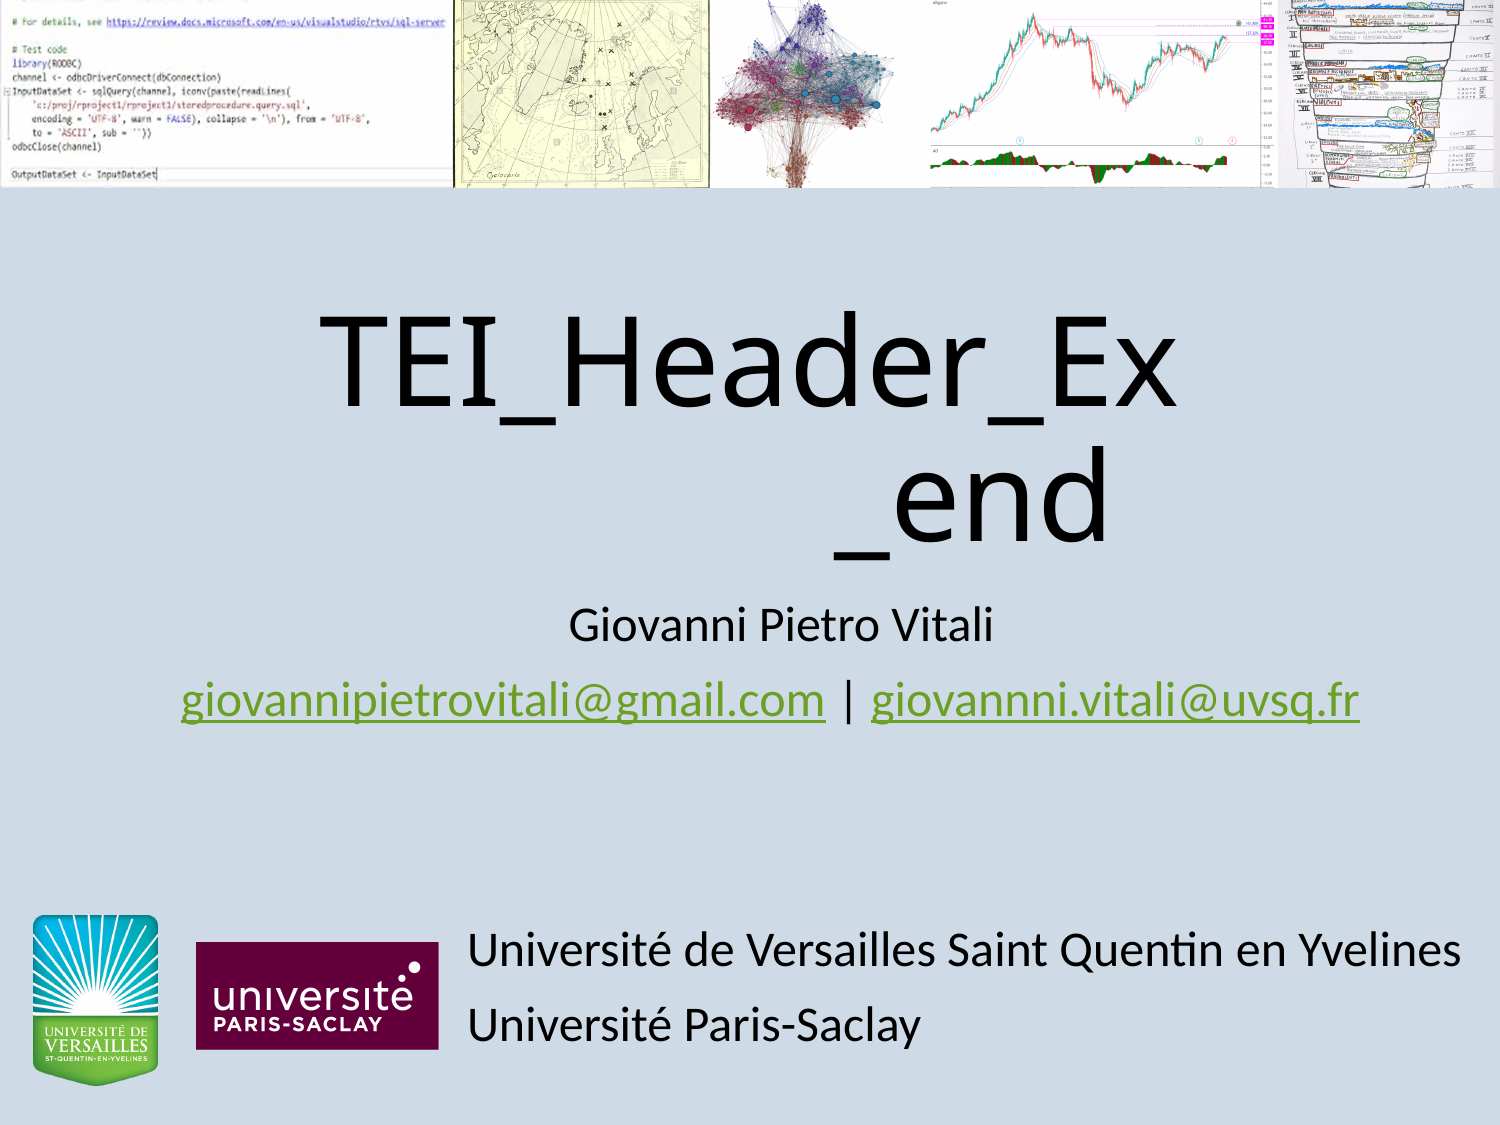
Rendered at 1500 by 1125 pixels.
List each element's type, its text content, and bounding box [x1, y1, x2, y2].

text_box Université de Versailles Saint Quentin en Yvelines Université Paris-Saclay [452, 915, 1500, 1125]
subtitle Giovanni Pietro Vitali giovannipietrovitali@gmail.com | giovannni.vitali@uvsq.fr [138, 590, 1414, 771]
picture [32, 915, 158, 1086]
picture [0, 0, 1500, 188]
title TEI_Header_Ex _end [112, 188, 1388, 576]
picture [196, 942, 439, 1050]
